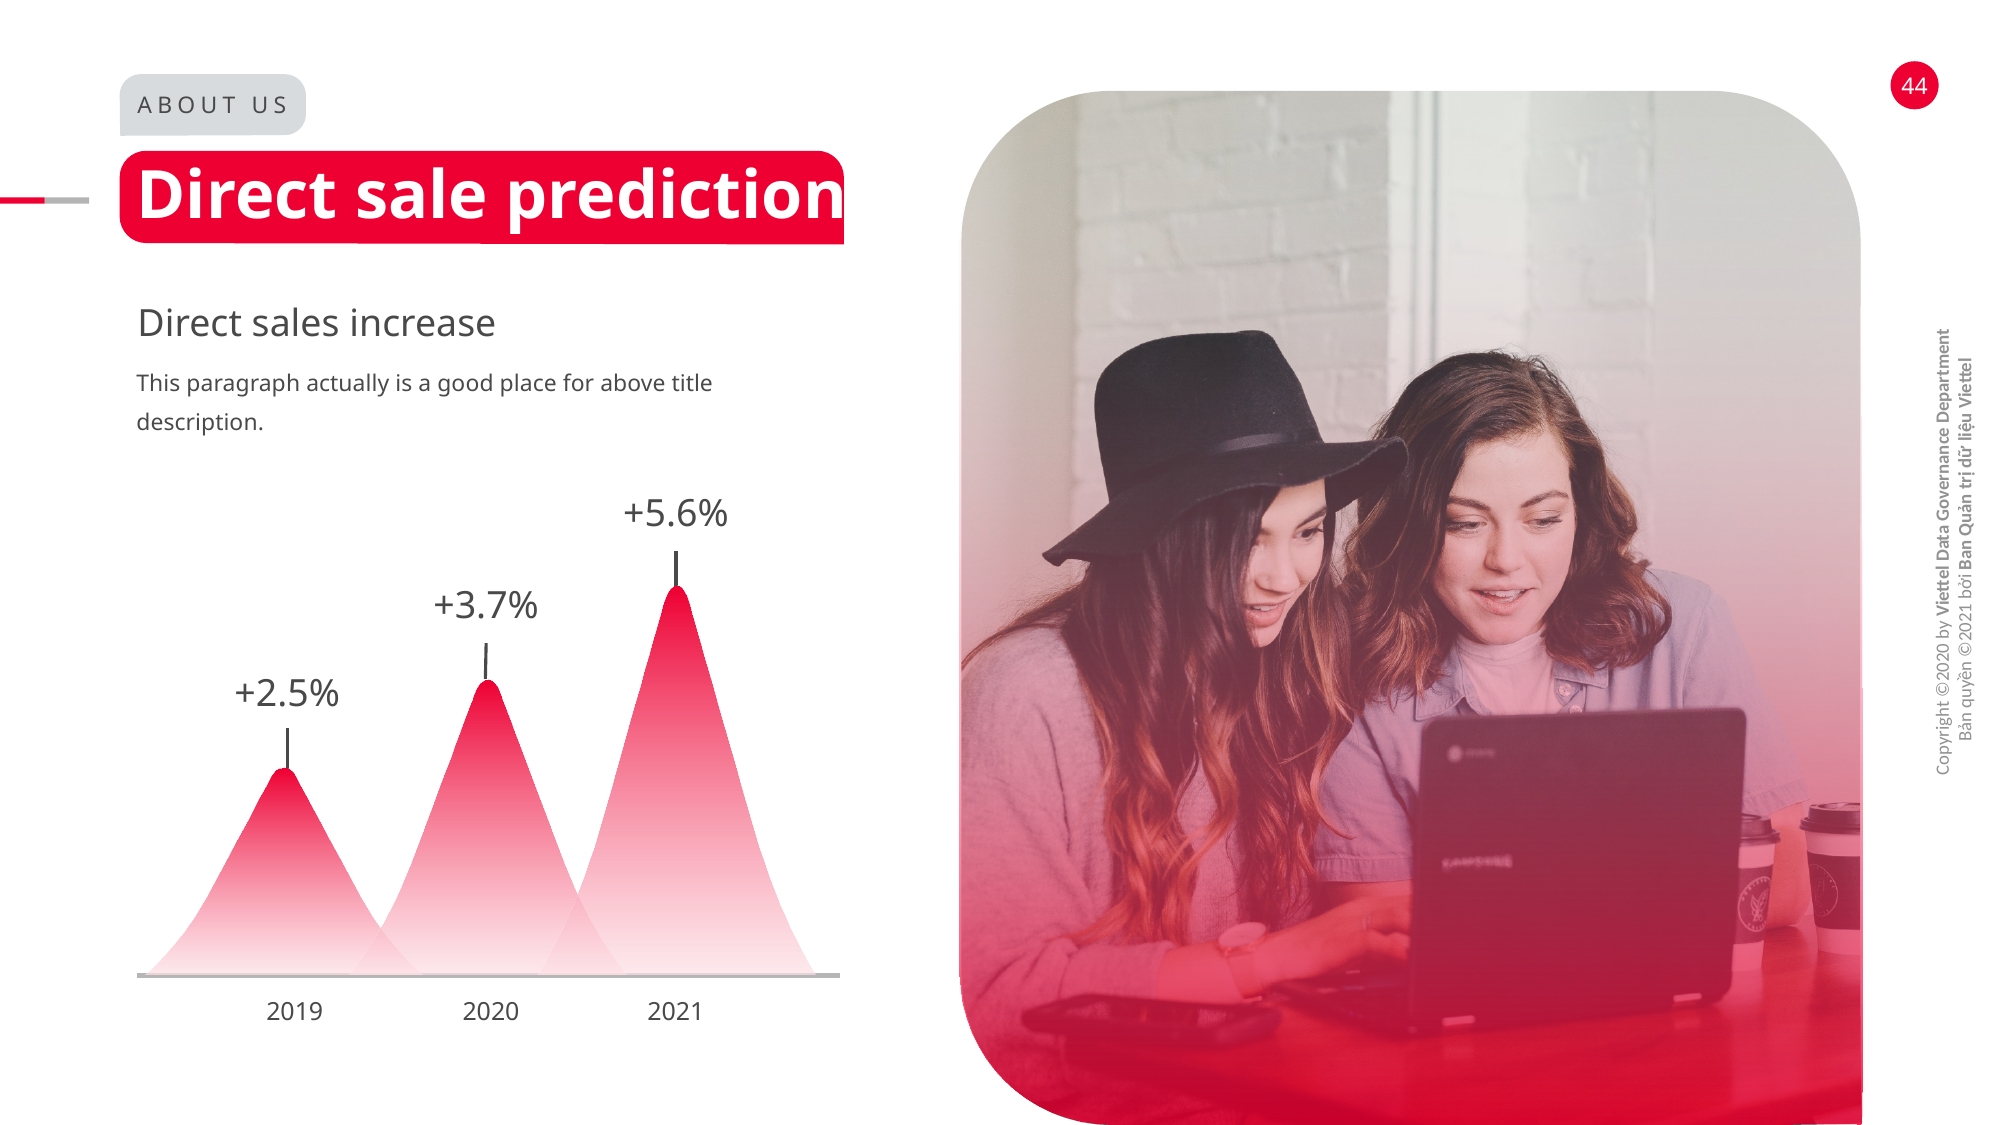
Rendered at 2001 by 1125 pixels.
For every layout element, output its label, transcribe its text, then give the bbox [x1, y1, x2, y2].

text_box [144, 767, 380, 975]
picture [961, 90, 1863, 1125]
text_box This paragraph actually is a good place for above title description. [136, 357, 840, 435]
text_box 2020 [417, 995, 565, 1026]
text_box +5.6% [602, 489, 750, 535]
text_box 2021 [602, 995, 750, 1026]
text_box [348, 679, 577, 975]
text_box [537, 585, 816, 975]
text_box Direct sales increase [137, 298, 840, 344]
text_box 2019 [221, 995, 368, 1026]
list About us [137, 90, 961, 116]
text_box +3.7% [412, 581, 560, 627]
text_box +2.5% [214, 669, 361, 715]
title Direct sale prediction [136, 161, 873, 245]
